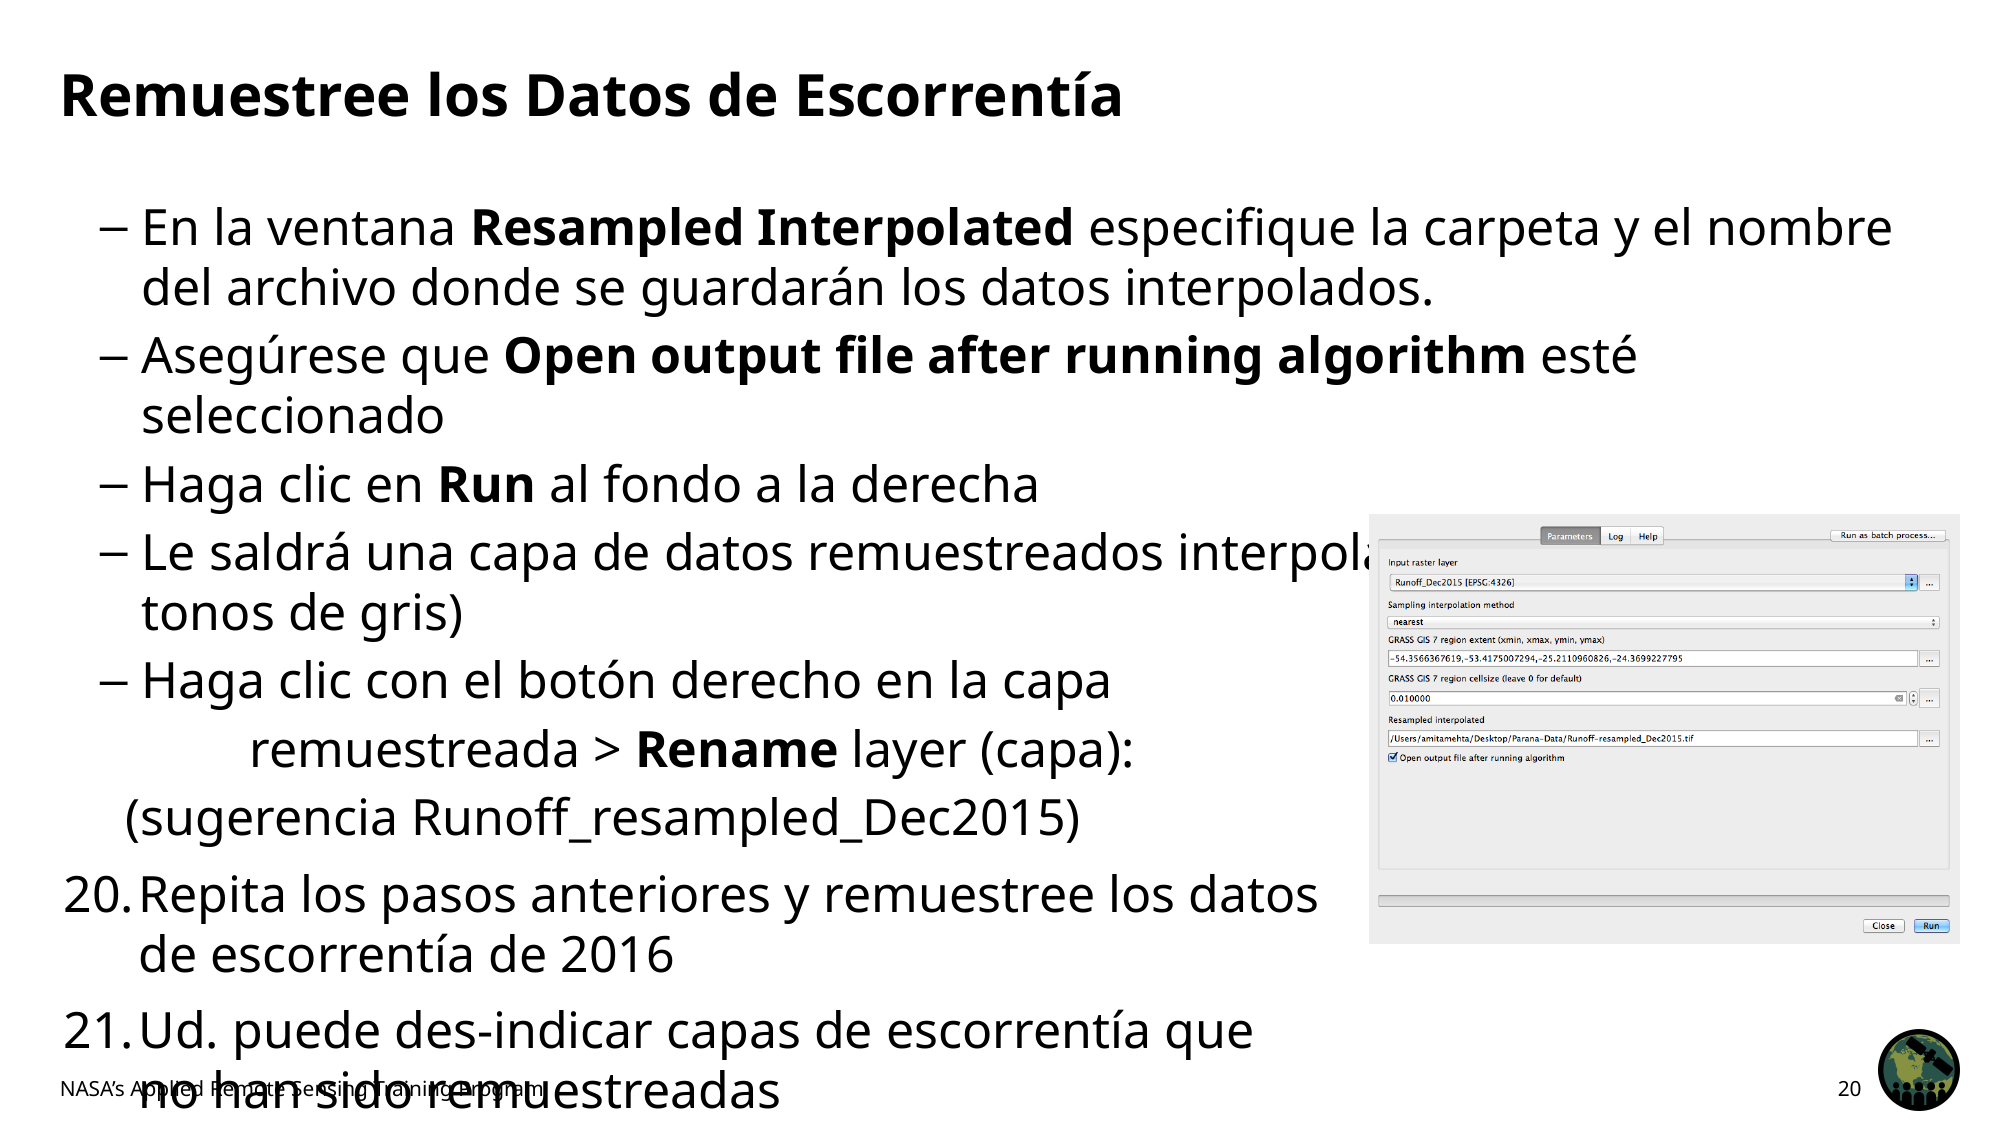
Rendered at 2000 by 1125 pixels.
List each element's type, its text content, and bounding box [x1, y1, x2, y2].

list En la ventana Resampled Interpolated especifique la carpeta y el nombre del archivo donde se guardarán los datos interpolados. Asegúrese que Open output file after running algorithm esté seleccionado Haga clic en Run al fondo a la derecha Le saldrá una capa de datos remuestreados interpolados en el mapa (en tonos de gris) Haga clic con el botón derecho en la capa remuestreada > Rename layer (capa): (sugerencia Runoff_resampled_Dec2015) Repita los pasos anteriores y remuestree los datos de escorrentía de 2016 Ud. puede des-indicar capas de escorrentía que no han sido remuestreadas [39, 185, 1960, 1063]
picture [1878, 1063, 1960, 1111]
picture [1369, 513, 1960, 945]
title Remuestree los Datos de Escorrentía [39, 45, 1960, 140]
